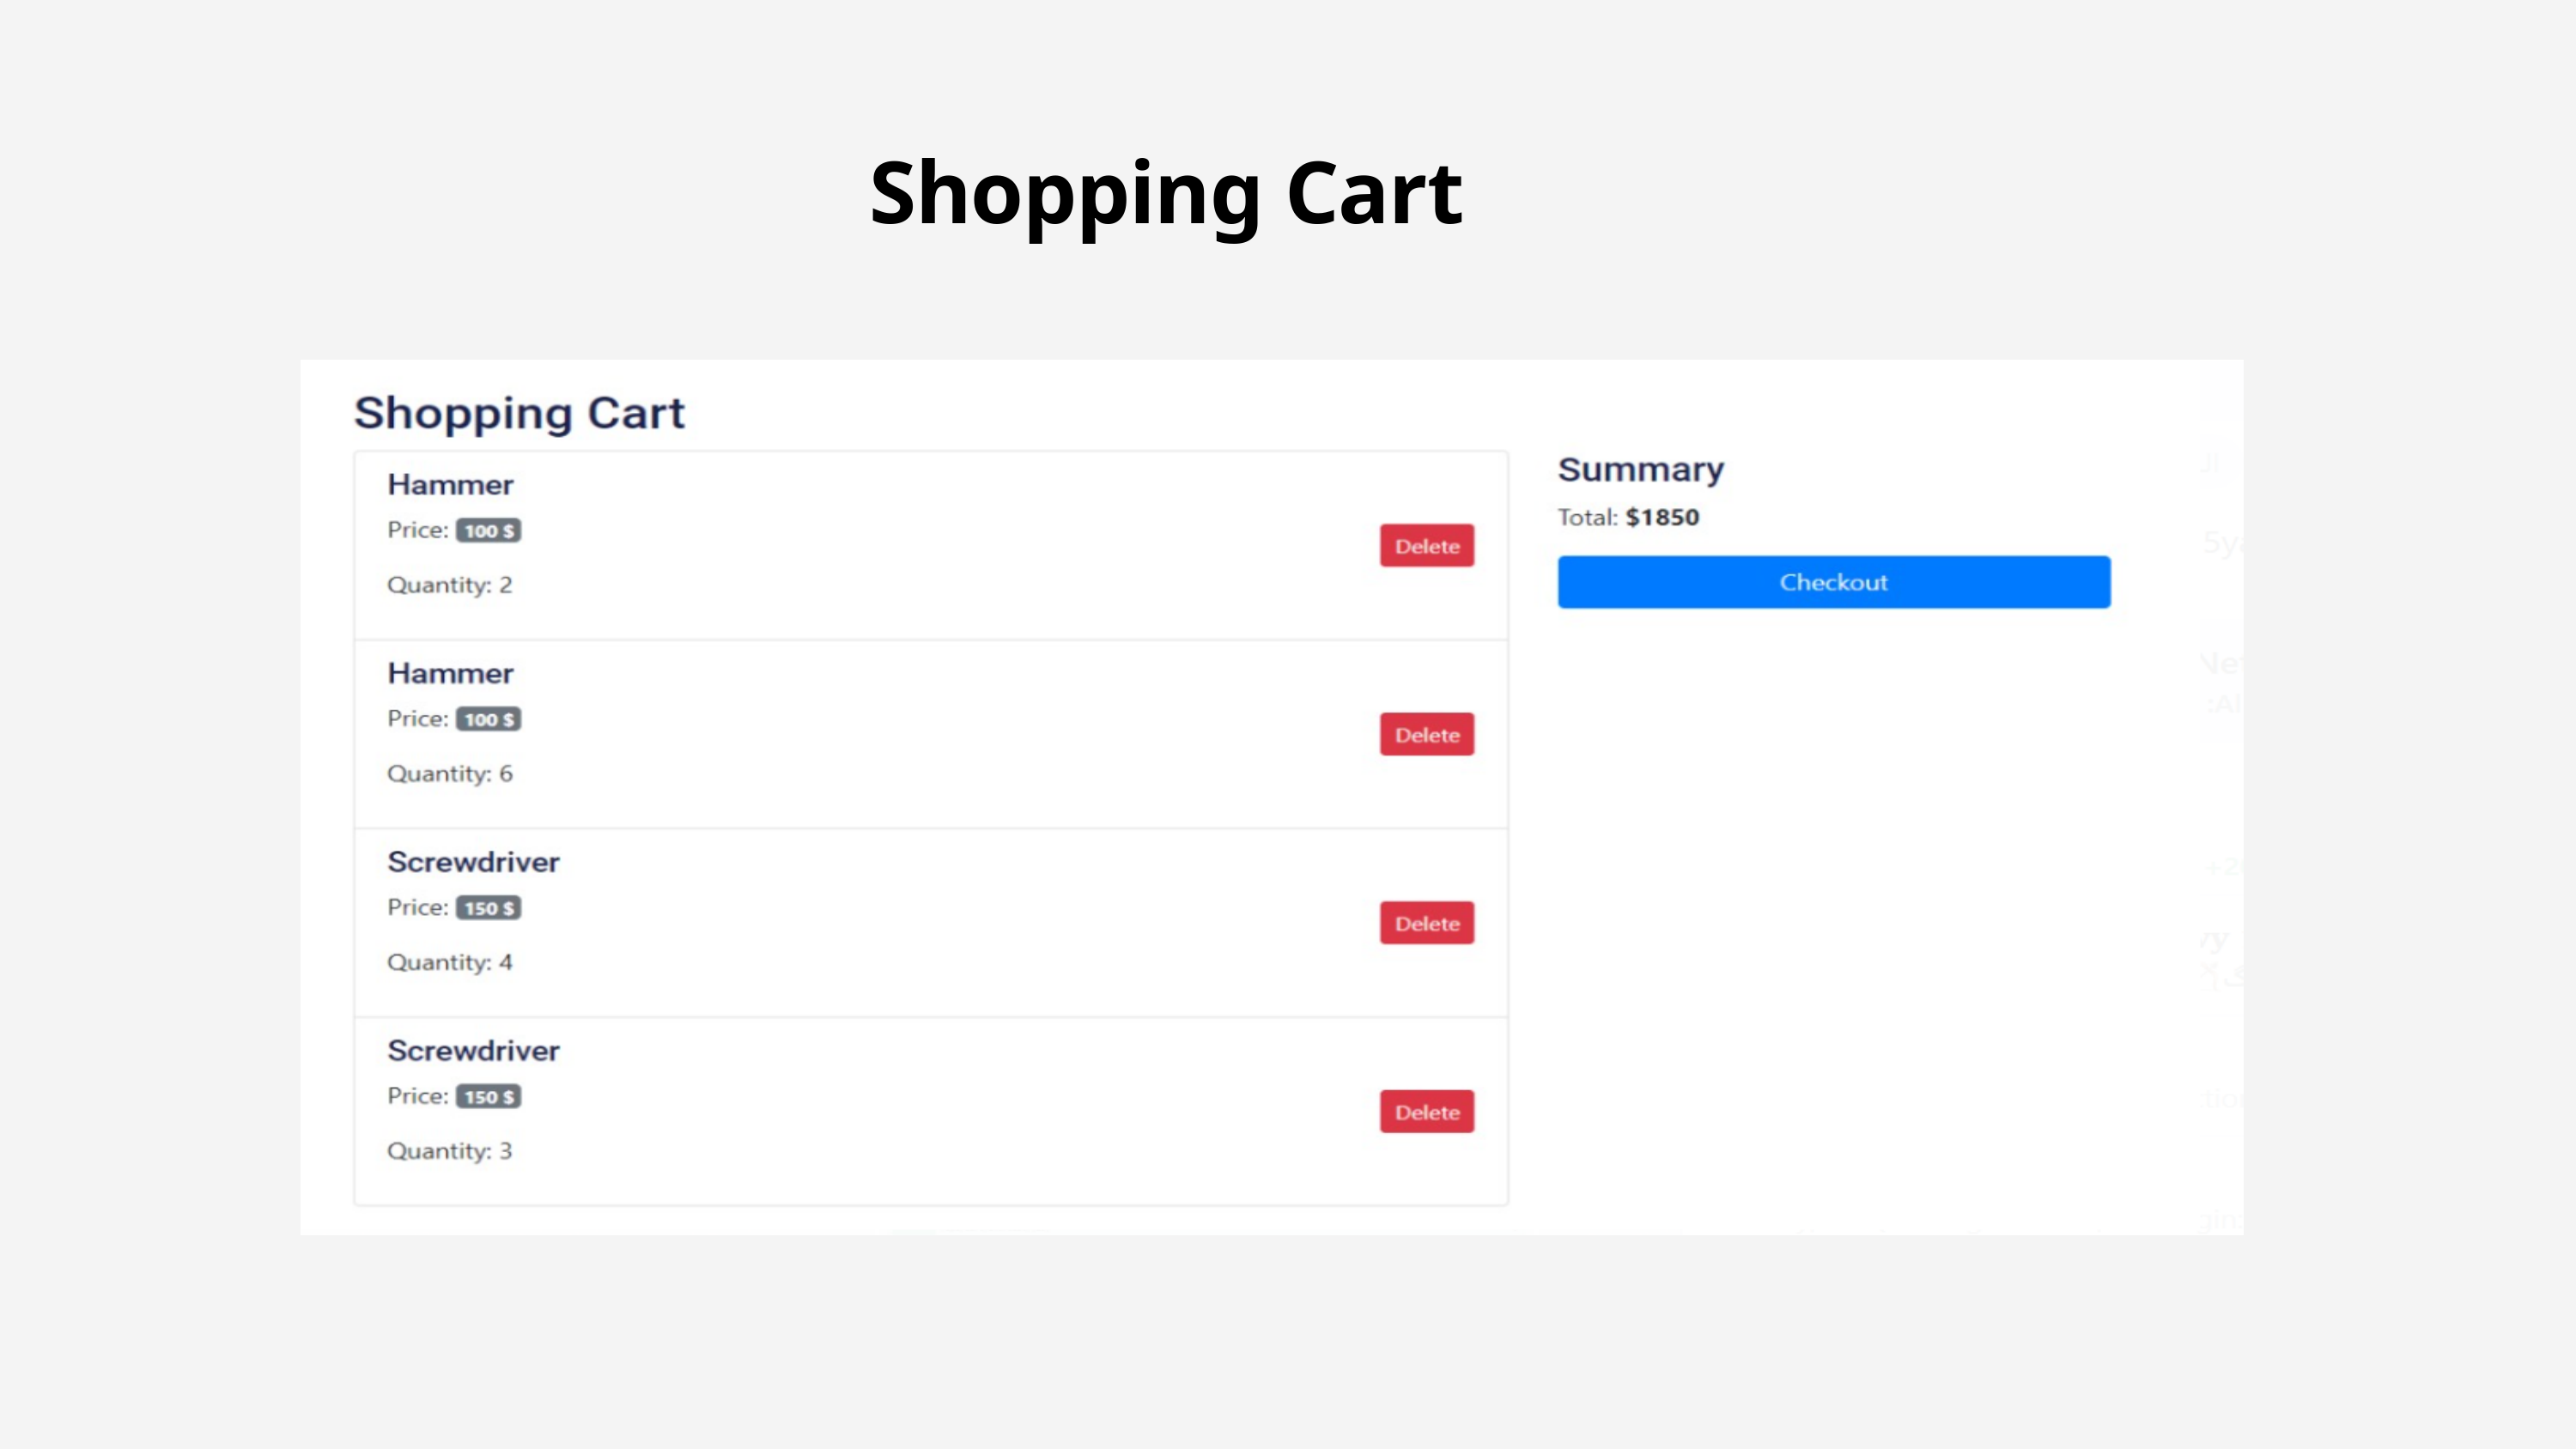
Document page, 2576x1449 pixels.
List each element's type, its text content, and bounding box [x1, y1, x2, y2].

picture [300, 360, 2244, 1235]
text_box Shopping Cart [869, 100, 1583, 357]
